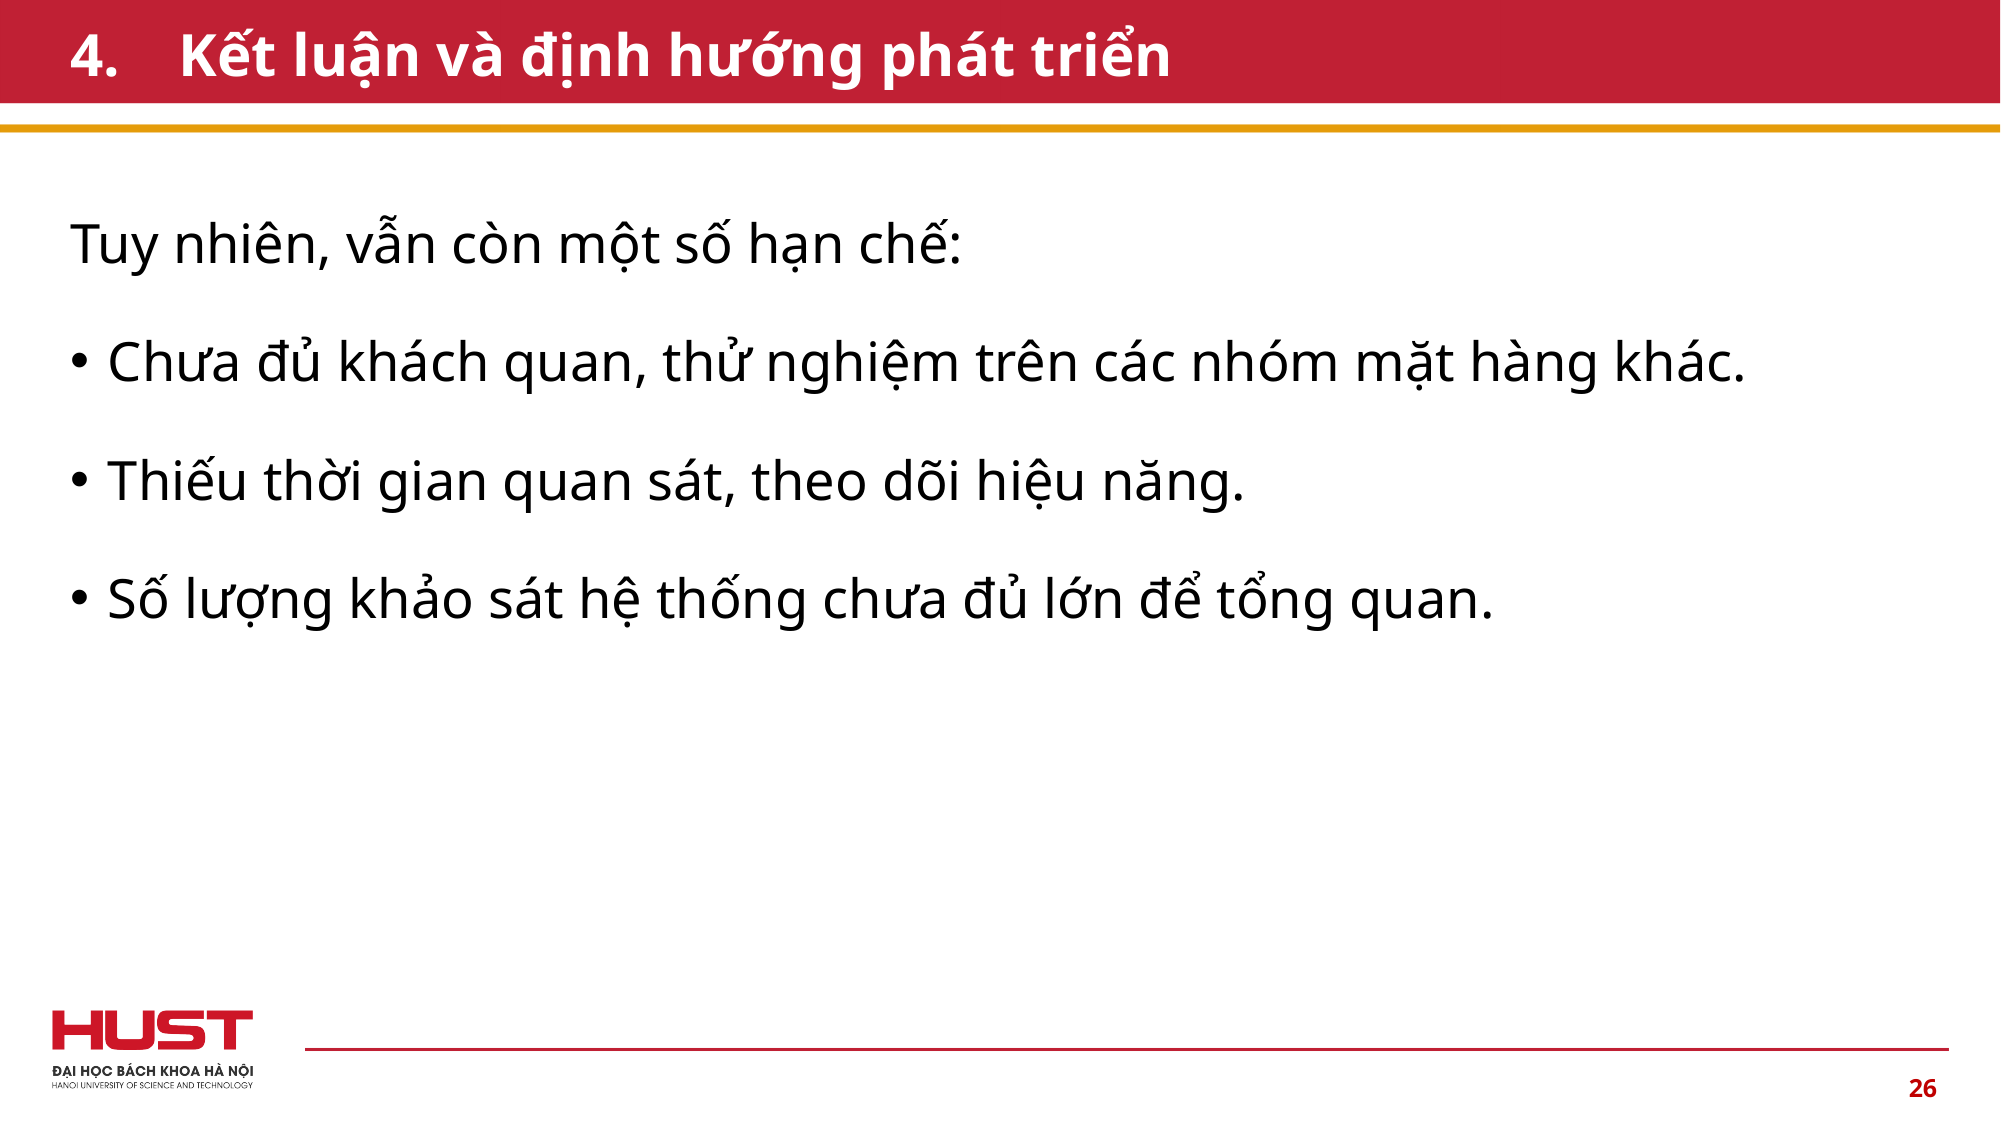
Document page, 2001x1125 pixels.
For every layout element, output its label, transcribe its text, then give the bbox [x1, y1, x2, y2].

picture [0, 0, 2001, 1125]
list Tuy nhiên, vẫn còn một số hạn chế: Chưa đủ khách quan, thử nghiệm trên các nhóm mặt hàng khác. Thiếu thời gian quan sát, theo dõi hiệu năng. Số lượng khảo sát hệ thống chưa đủ lớn để tổng quan. [55, 169, 1945, 980]
title 4. Kết luận và định hướng phát triển [55, 18, 1945, 90]
slide_number 26 [1502, 1065, 1953, 1125]
